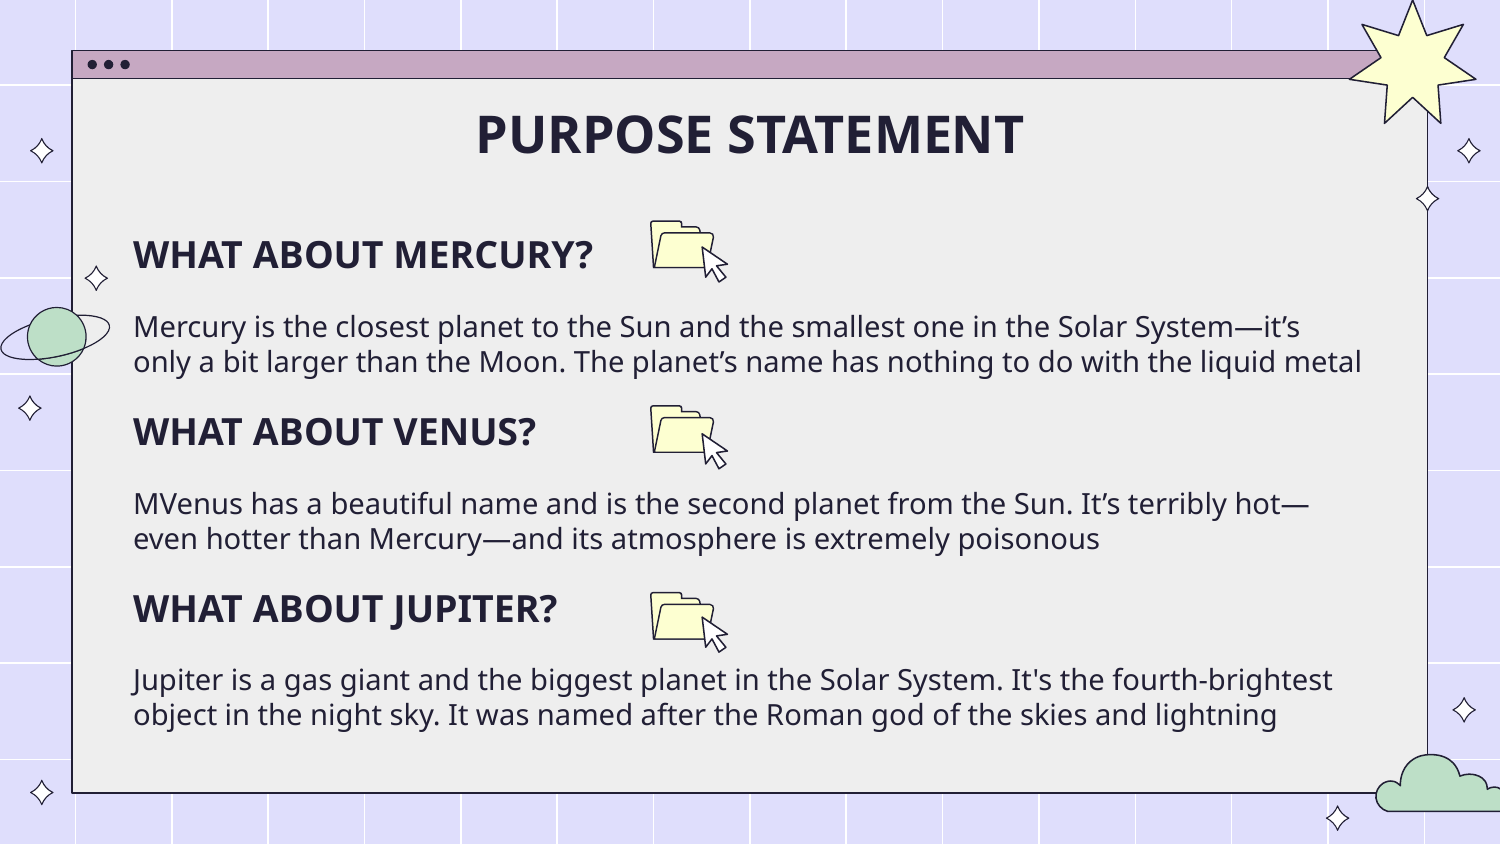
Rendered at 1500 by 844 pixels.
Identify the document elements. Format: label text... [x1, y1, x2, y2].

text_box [649, 591, 728, 653]
subtitle MVenus has a beautiful name and is the second planet from the Sun. It’s terribly hot—even hotter than Mercury—and its atmosphere is extremely poisonous [118, 470, 1382, 557]
title PURPOSE STATEMENT [118, 85, 1382, 180]
title WHAT ABOUT VENUS? [118, 381, 1382, 469]
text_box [649, 404, 728, 470]
title WHAT ABOUT MERCURY? [118, 204, 1382, 292]
subtitle Mercury is the closest planet to the Sun and the smallest one in the Solar System—it’s only a bit larger than the Moon. The planet’s name has nothing to do with the liquid metal [118, 293, 1382, 380]
title WHAT ABOUT JUPITER? [118, 558, 1382, 645]
subtitle Jupiter is a gas giant and the biggest planet in the Solar System. It's the fourth-brightest object in the night sky. It was named after the Roman god of the skies and lightning [118, 646, 1382, 734]
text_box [649, 220, 728, 283]
